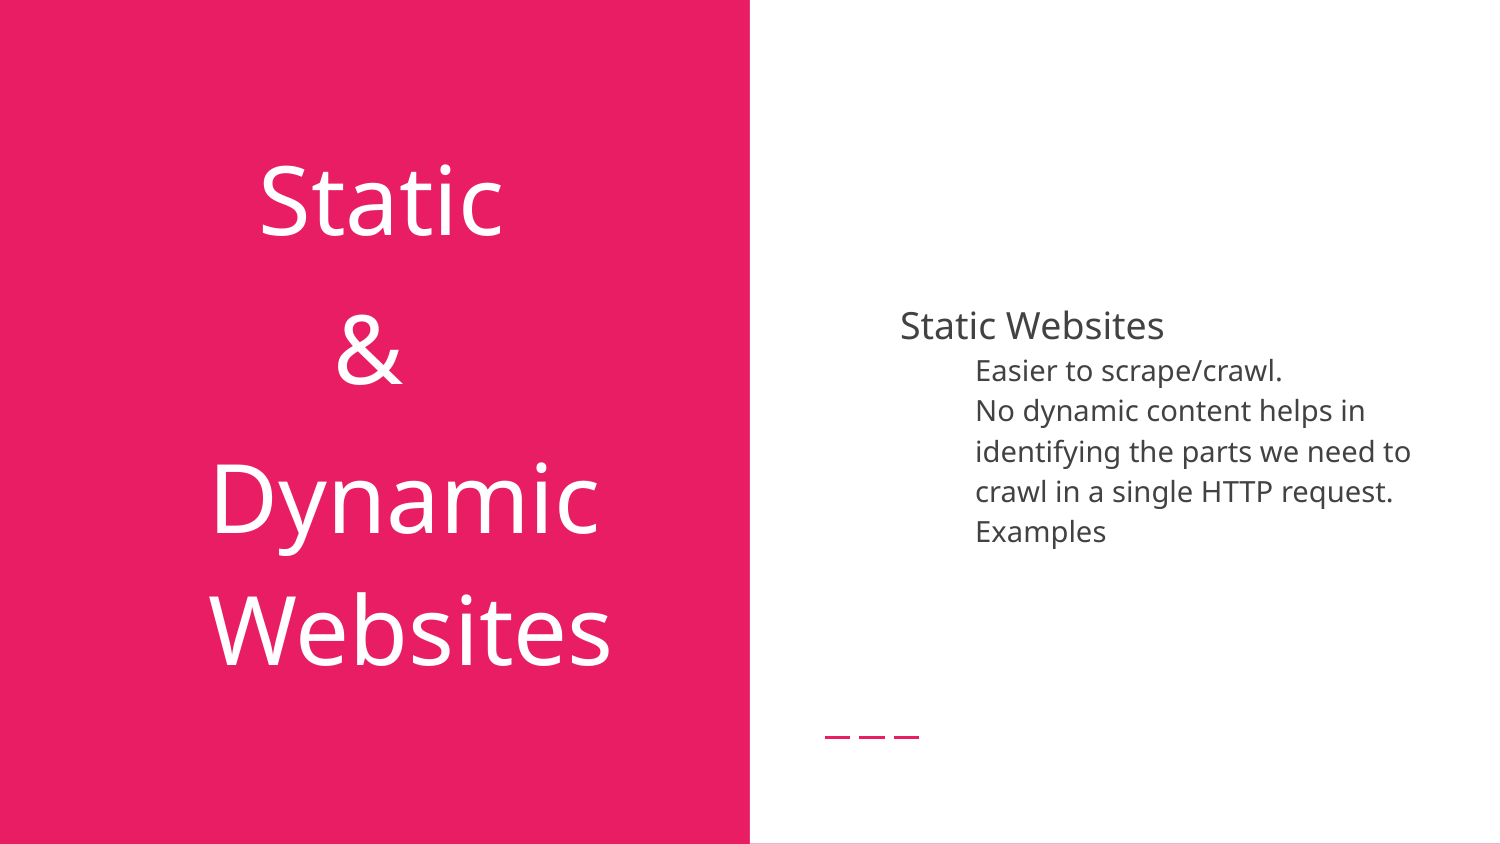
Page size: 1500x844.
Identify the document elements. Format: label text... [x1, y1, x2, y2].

list Static Websites Easier to scrape/crawl. No dynamic content helps in identifying the parts we need to crawl in a single HTTP request. Examples [810, 118, 1440, 725]
title Static & Dynamic Websites [43, 31, 708, 700]
